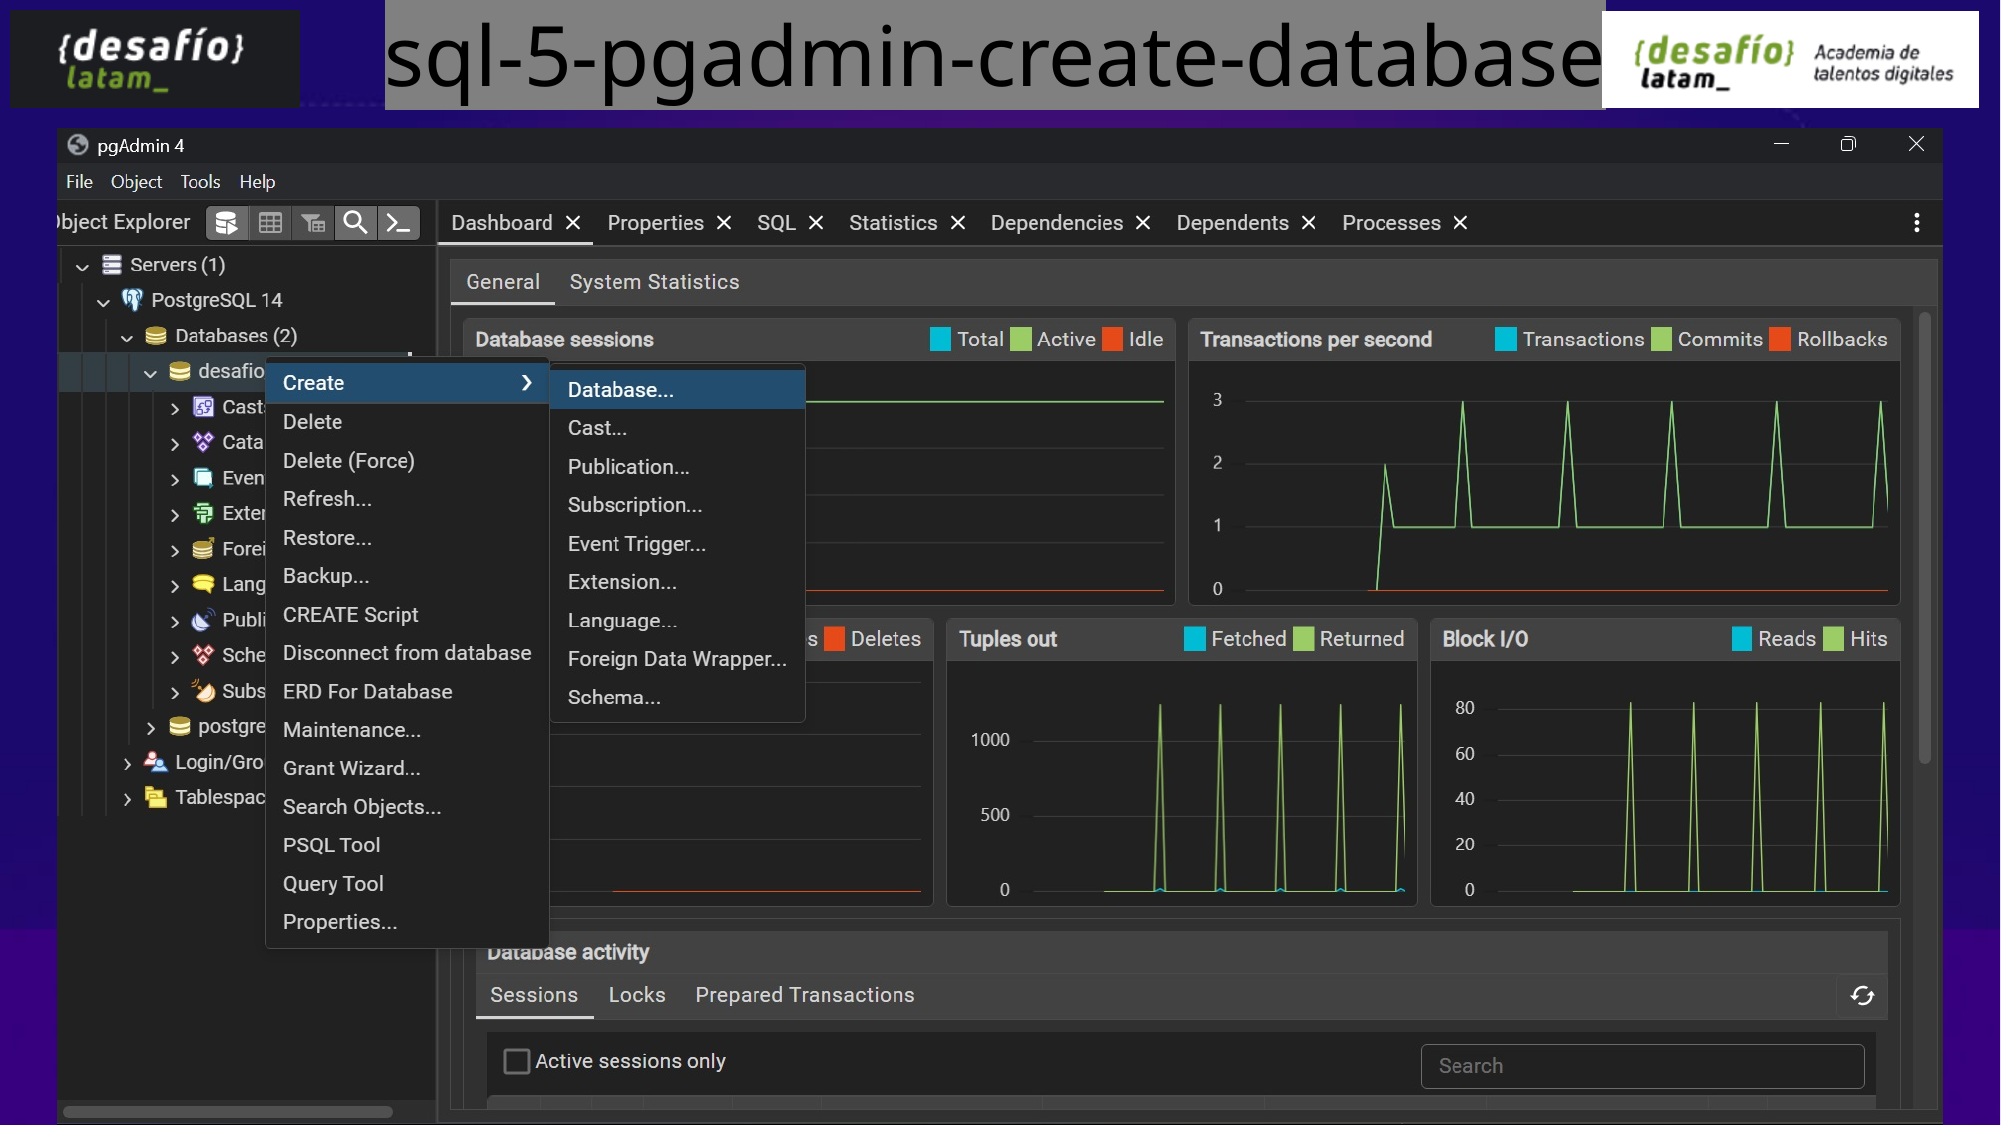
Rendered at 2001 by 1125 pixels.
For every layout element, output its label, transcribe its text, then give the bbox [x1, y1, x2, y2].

title sql-5-pgadmin-create-database [369, 0, 1783, 118]
picture [0, 0, 2001, 1125]
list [10, 10, 300, 108]
